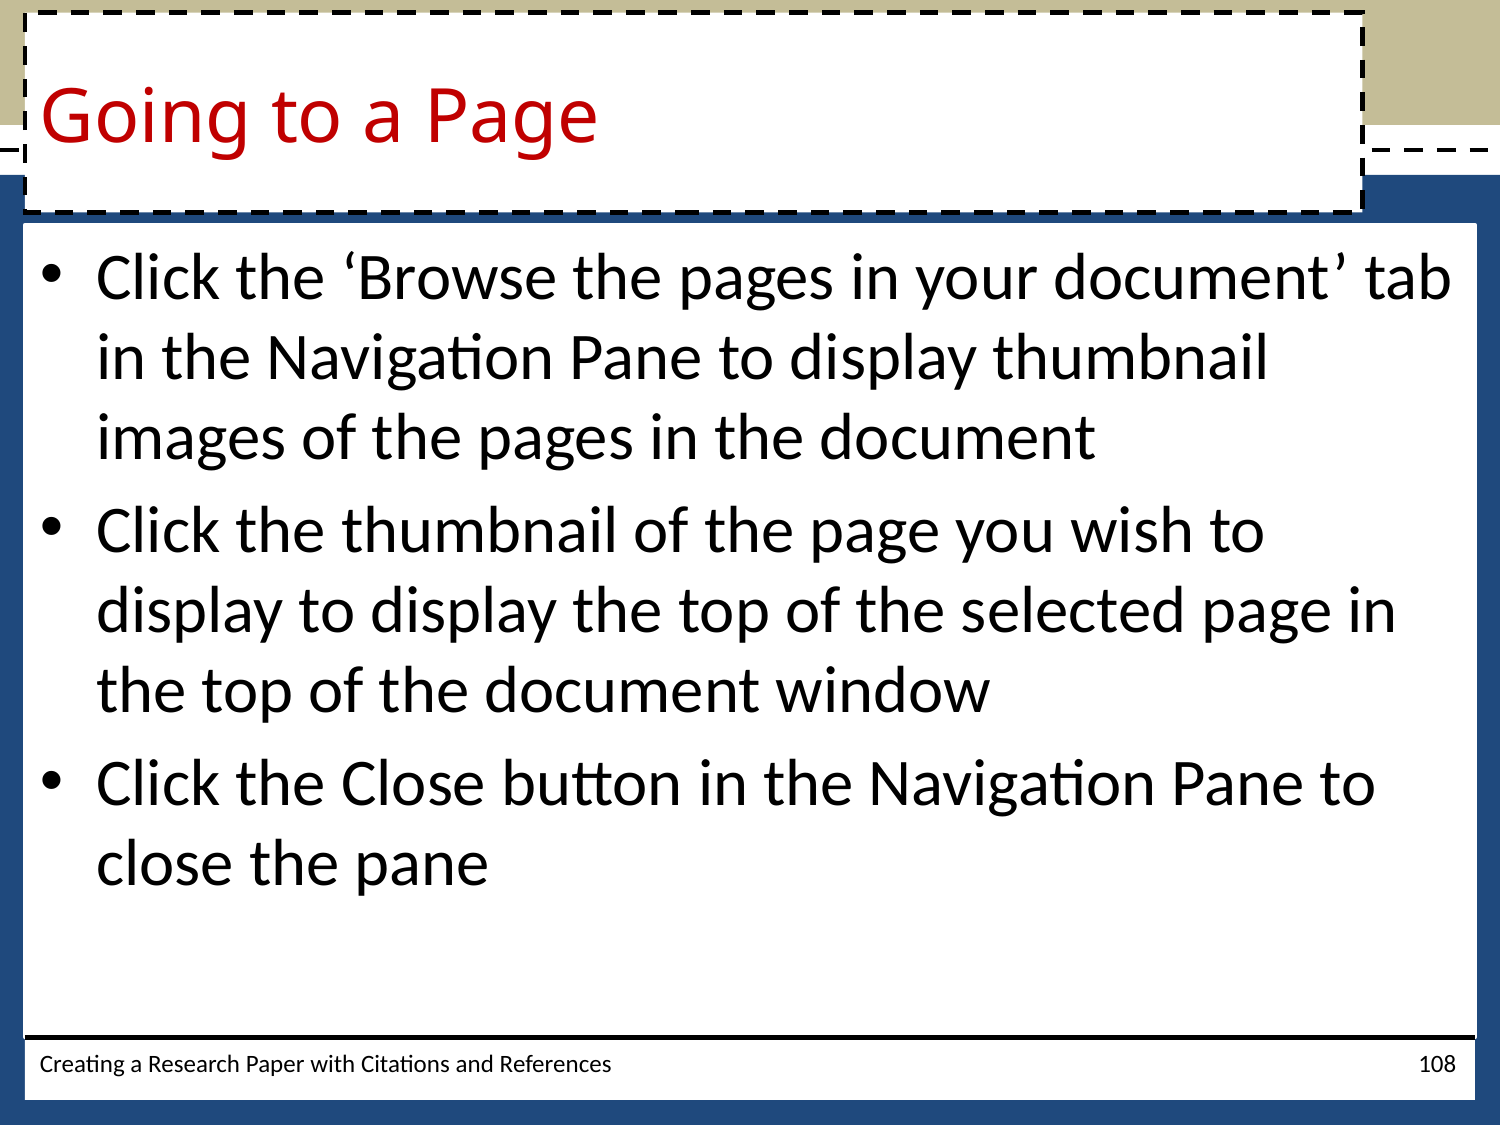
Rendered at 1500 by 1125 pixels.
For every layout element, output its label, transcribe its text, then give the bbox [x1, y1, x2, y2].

title Going to a Page [23, 10, 1365, 215]
slide_number 108 [1400, 1040, 1475, 1100]
footer Creating a Research Paper with Citations and References [24, 1040, 1400, 1100]
list Click the ‘Browse the pages in your document’ tab in the Navigation Pane to display thumbnail images of the pages in the document Click the thumbnail of the page you wish to display to display the top of the selected page in the top of the document window Click the Close button in the Navigation Pane to close the pane [24, 224, 1476, 1024]
